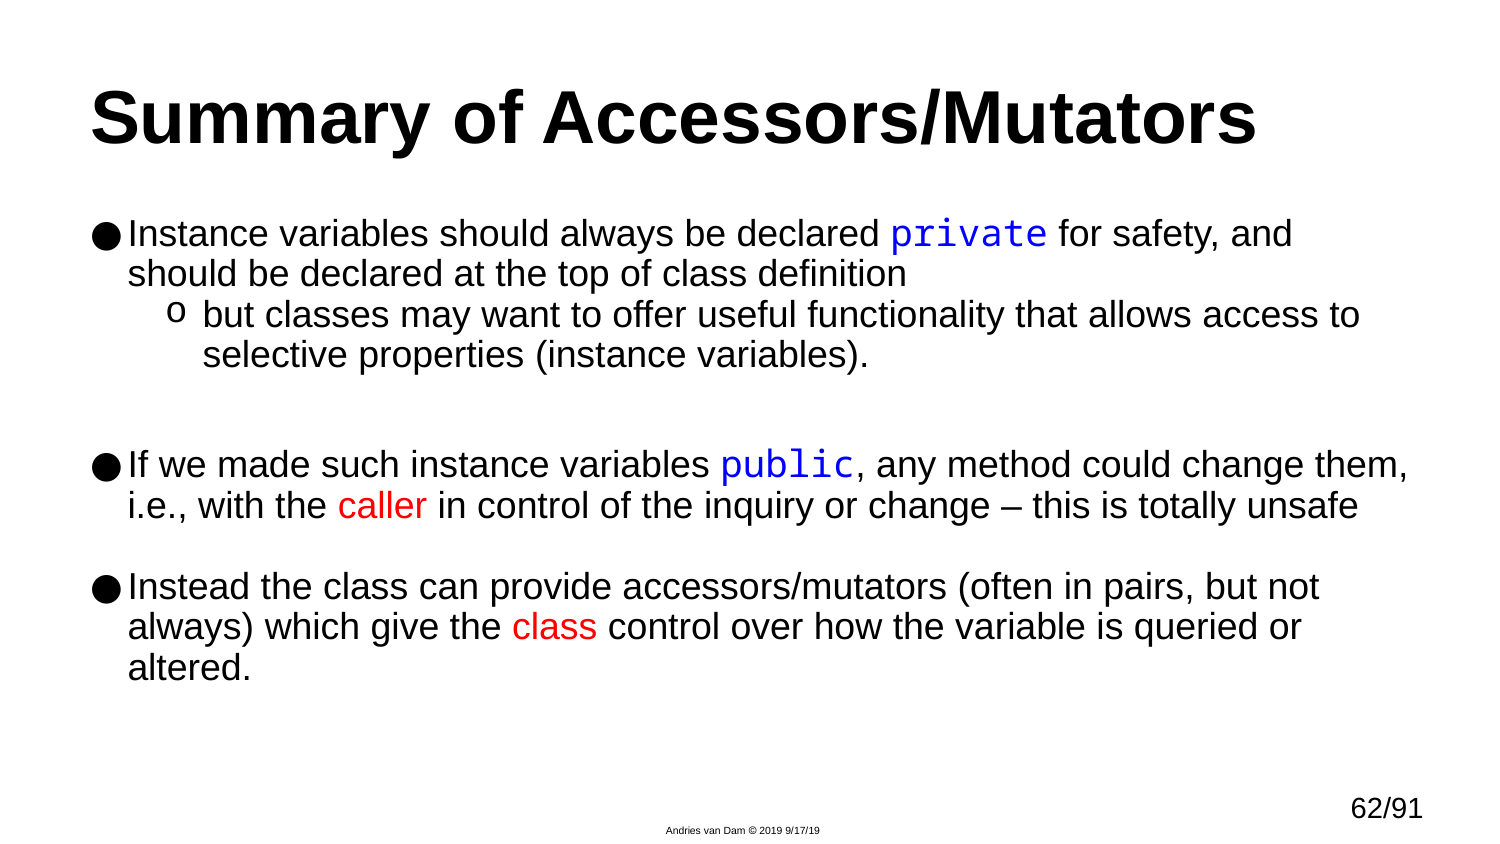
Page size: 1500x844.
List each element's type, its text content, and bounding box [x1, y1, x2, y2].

title Summary of Accessors/Mutators [75, 33, 1425, 175]
list Instance variables should always be declared private for safety, and should be declared at the top of class definition but classes may want to offer useful functionality that allows access to selective properties (instance variables). If we made such instance variables public, any method could change them, i.e., with the caller in control of the inquiry or change – this is totally unsafe Instead the class can provide accessors/mutators (often in pairs, but not always) which give the class control over how the variable is queried or altered. [75, 198, 1425, 810]
